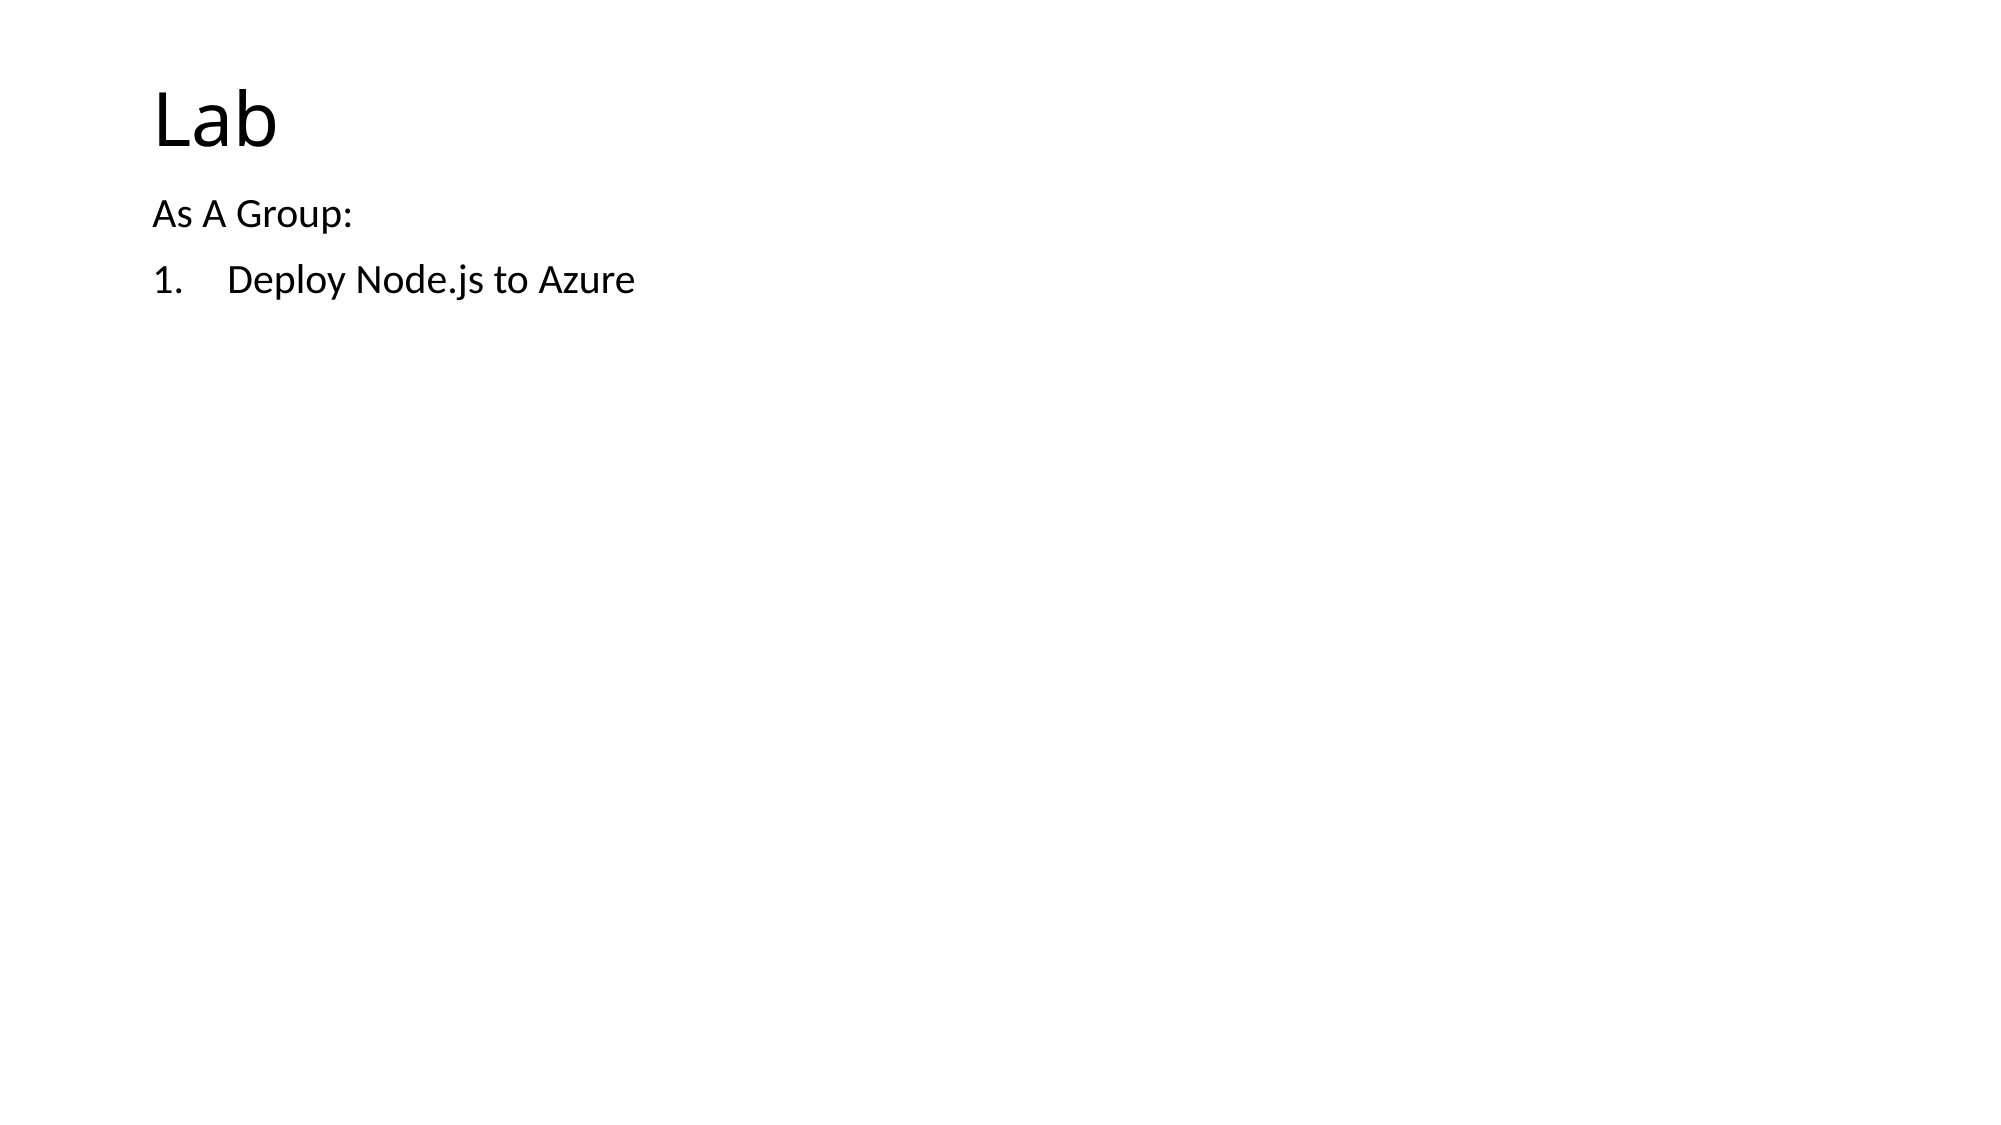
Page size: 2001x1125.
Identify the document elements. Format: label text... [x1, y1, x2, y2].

title Lab [137, 59, 1863, 184]
list As A Group: Deploy Node.js to Azure [137, 184, 1896, 694]
